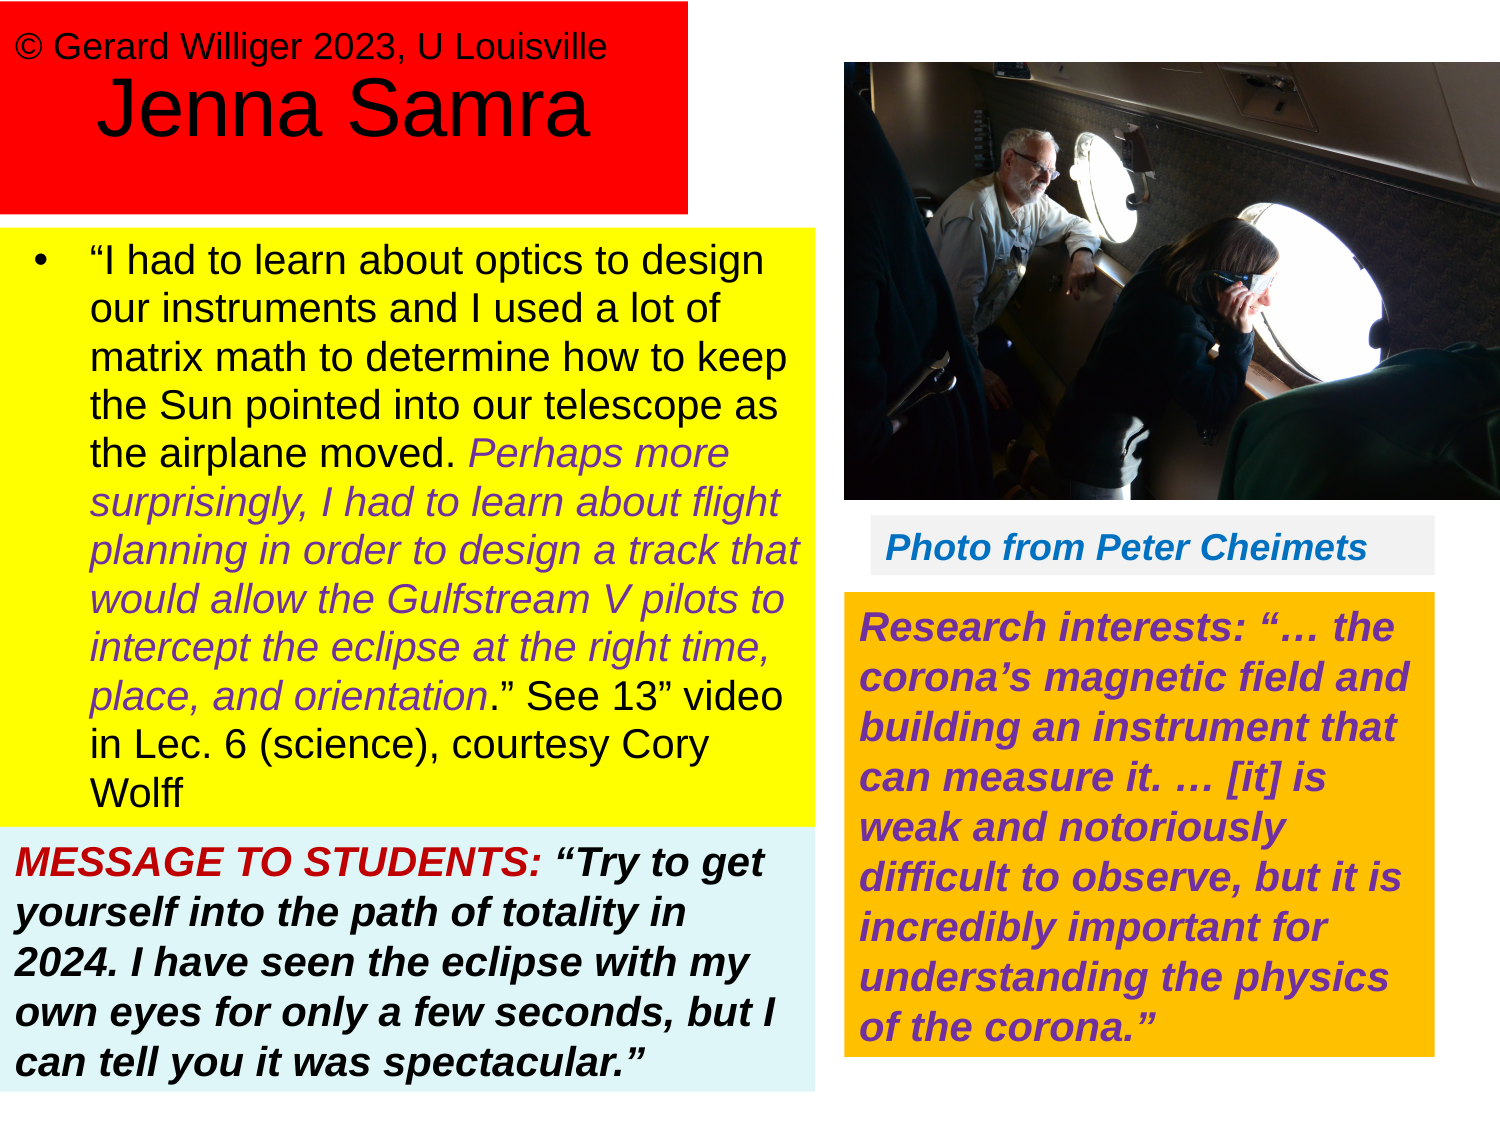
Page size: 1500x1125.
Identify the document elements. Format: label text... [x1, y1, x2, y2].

text_box Photo from Peter Cheimets [870, 515, 1435, 576]
text_box Research interests: “… the corona’s magnetic field and building an instrument that can measure it. … [it] is weak and notoriously difficult to observe, but it is incredibly important for understanding the physics of the corona.” [844, 592, 1435, 1057]
list “I had to learn about optics to design our instruments and I used a lot of matrix math to determine how to keep the Sun pointed into our telescope as the airplane moved. Perhaps more surprisingly, I had to learn about flight planning in order to design a track that would allow the Gulfstream V pilots to intercept the eclipse at the right time, place, and orientation.” See 13” video in Lec. 6 (science), courtesy Cory Wolff [0, 227, 816, 826]
picture [844, 61, 1500, 500]
text_box MESSAGE TO STUDENTS: “Try to get yourself into the path of totality in 2024. I have seen the eclipse with my own eyes for only a few seconds, but I can tell you it was spectacular.” [0, 826, 816, 1092]
text_box © Gerard Williger 2023, U Louisville [0, 14, 625, 75]
title Jenna Samra [0, 1, 688, 215]
